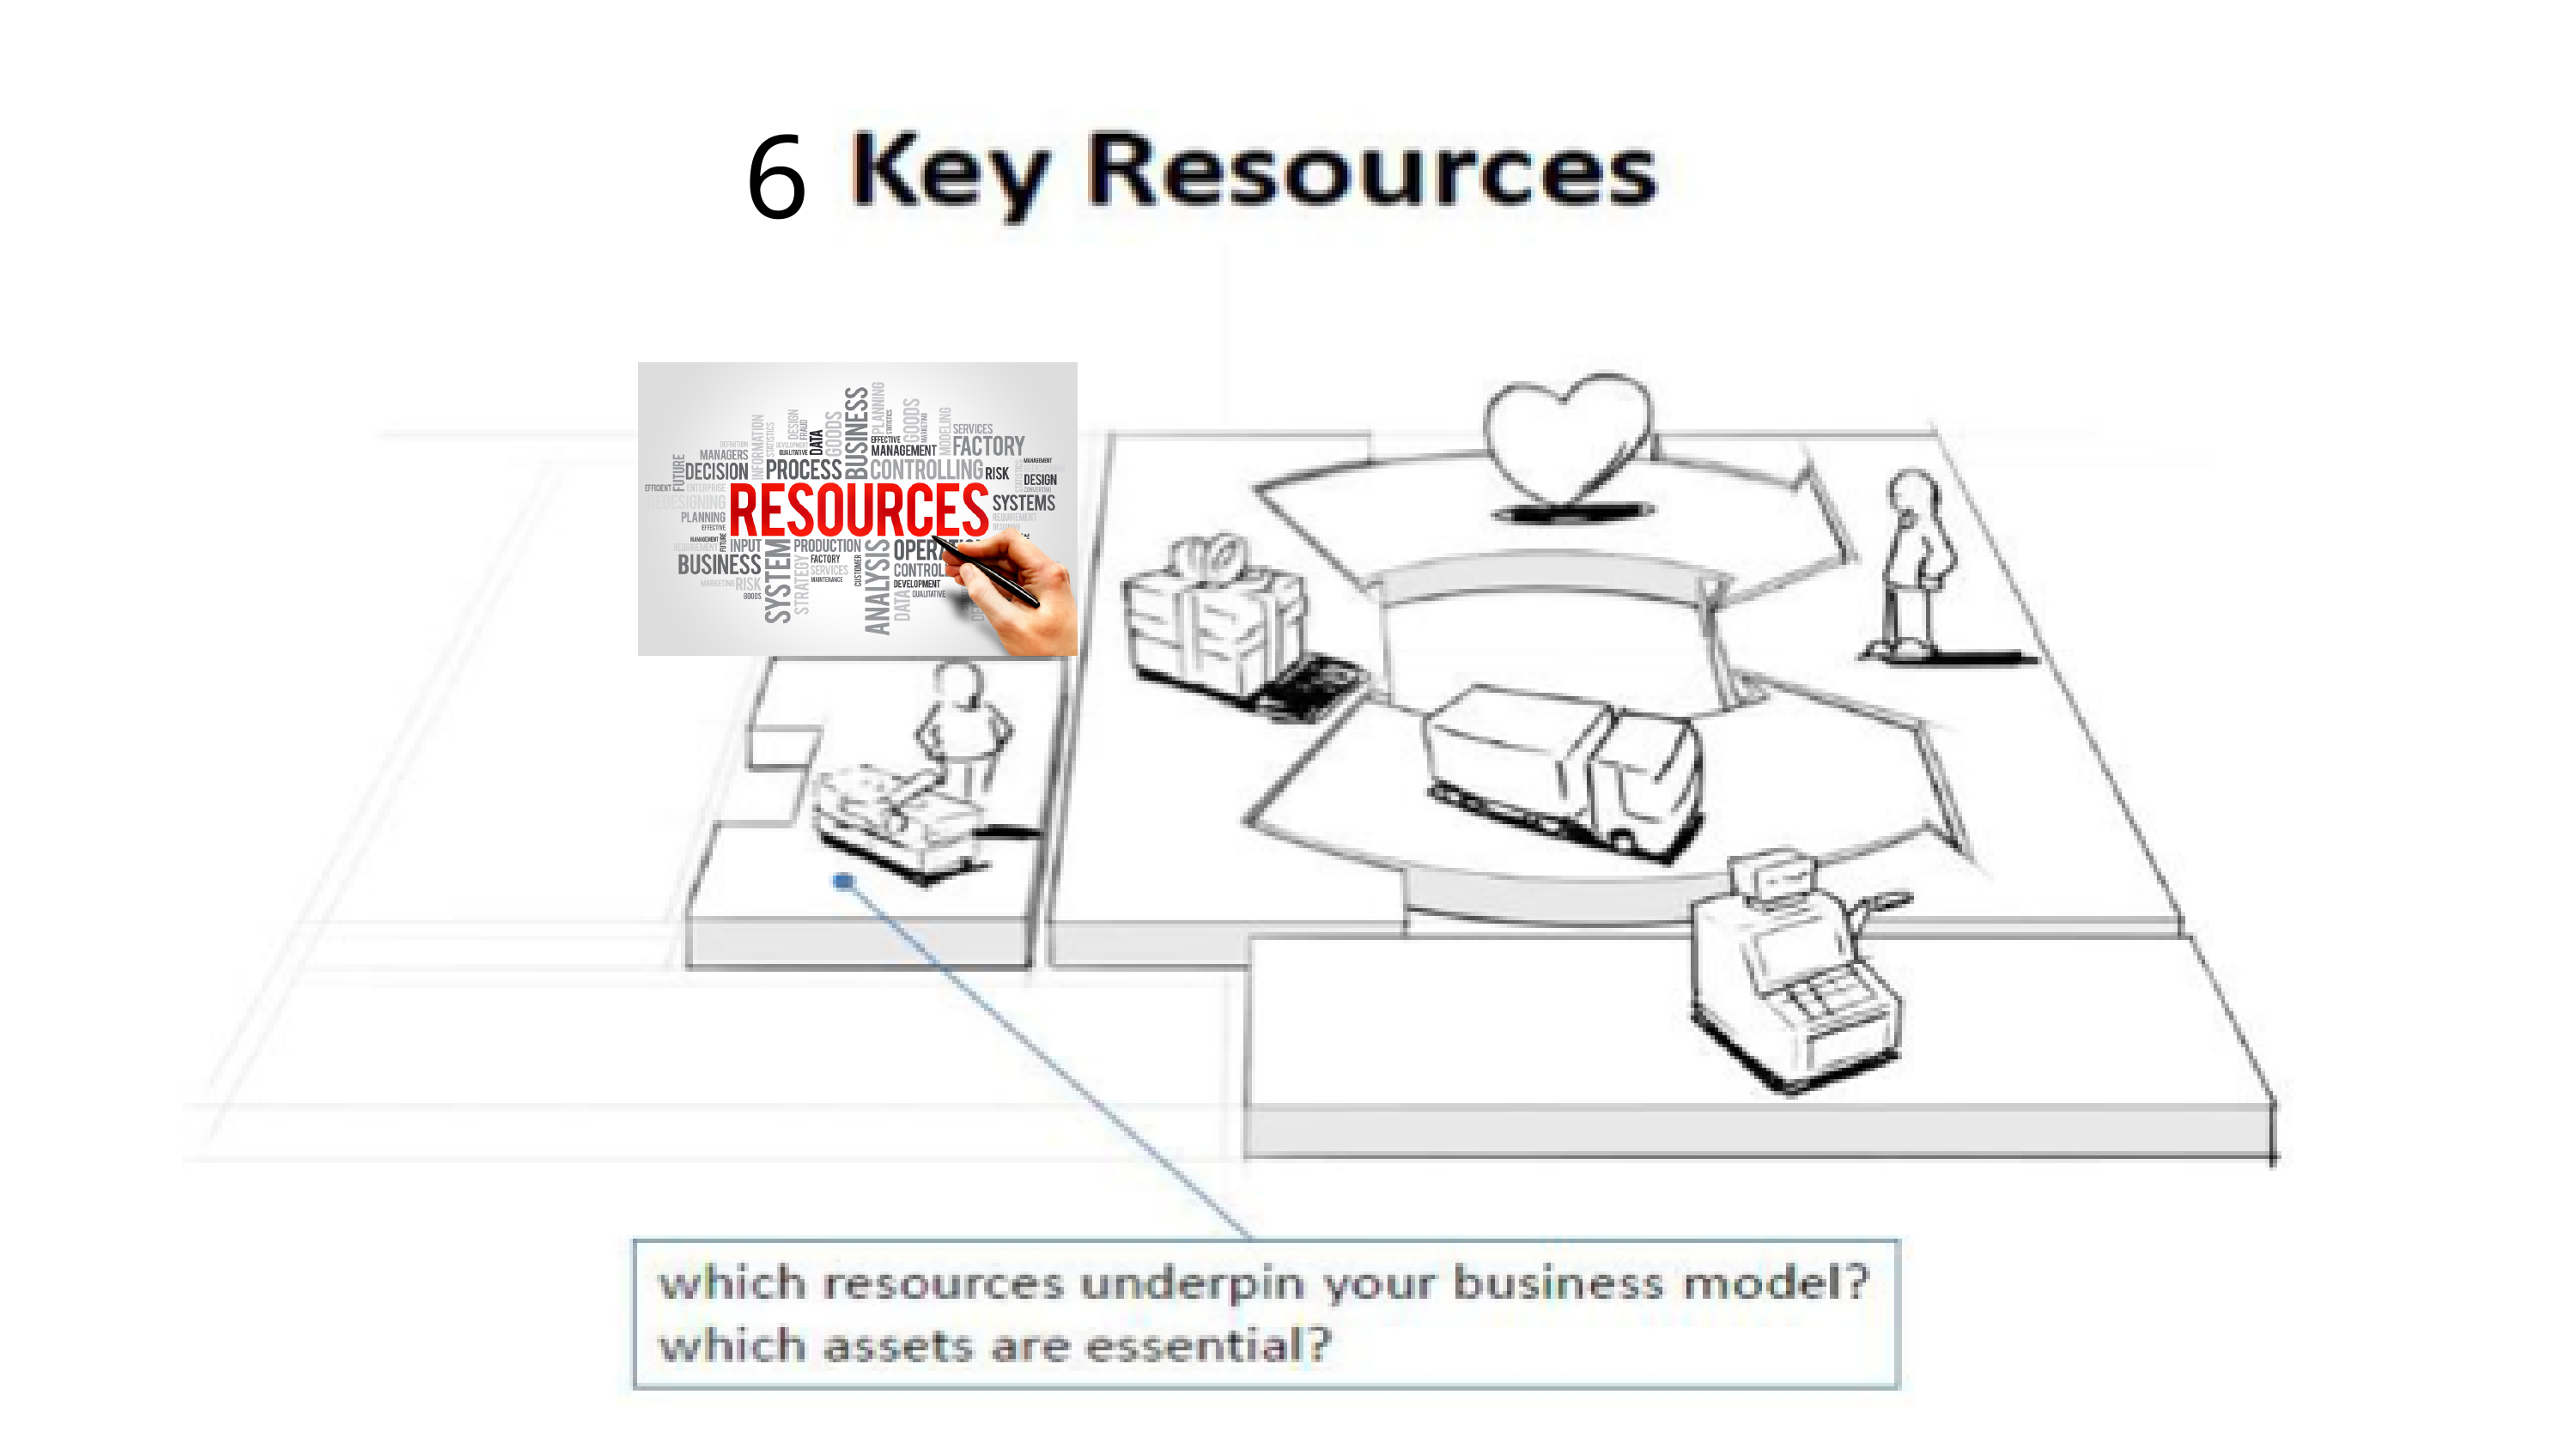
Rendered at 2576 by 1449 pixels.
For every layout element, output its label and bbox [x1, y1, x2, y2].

picture [178, 62, 2293, 1408]
